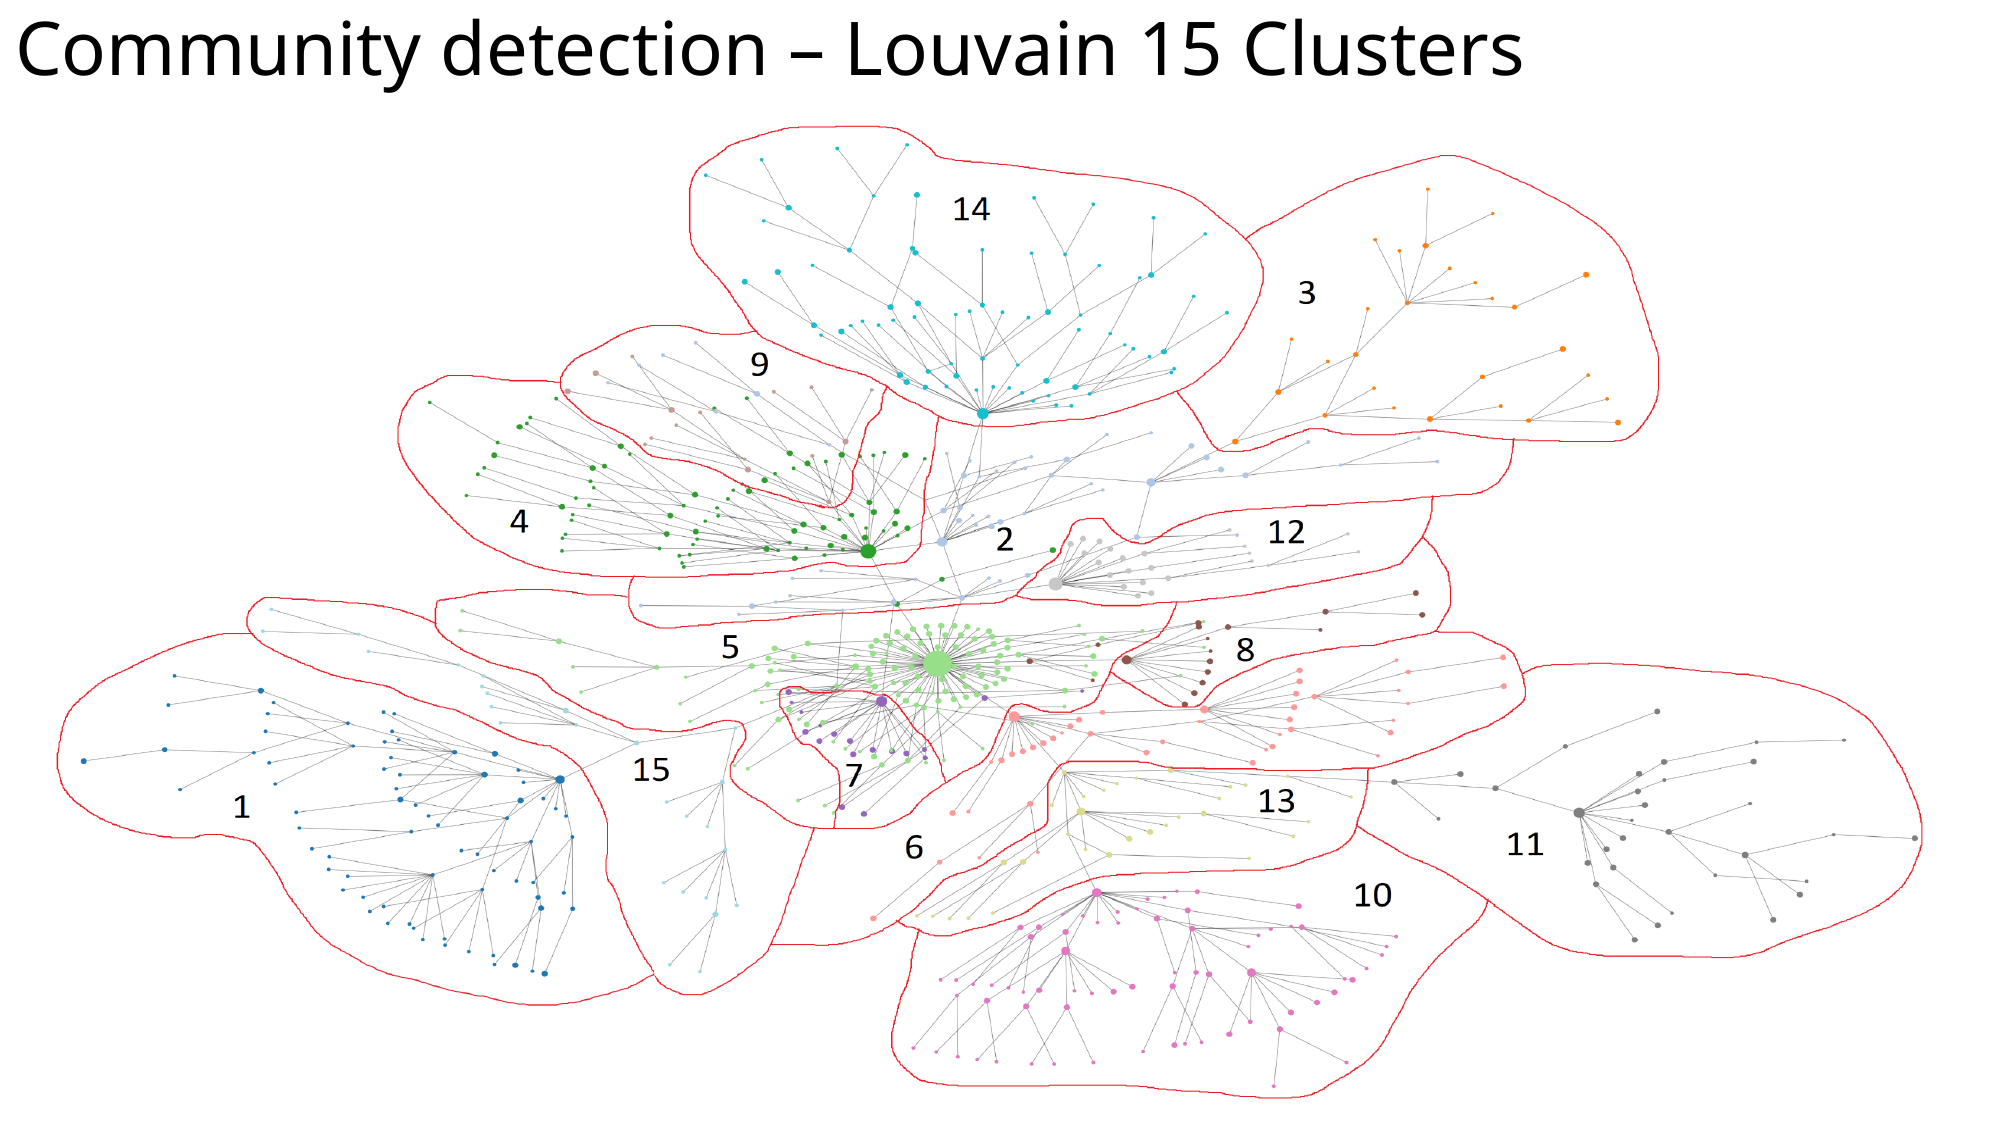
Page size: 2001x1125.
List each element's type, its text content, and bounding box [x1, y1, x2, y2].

title Community detection – Louvain 15 Clusters [0, 3, 1725, 99]
picture [0, 99, 2000, 1125]
